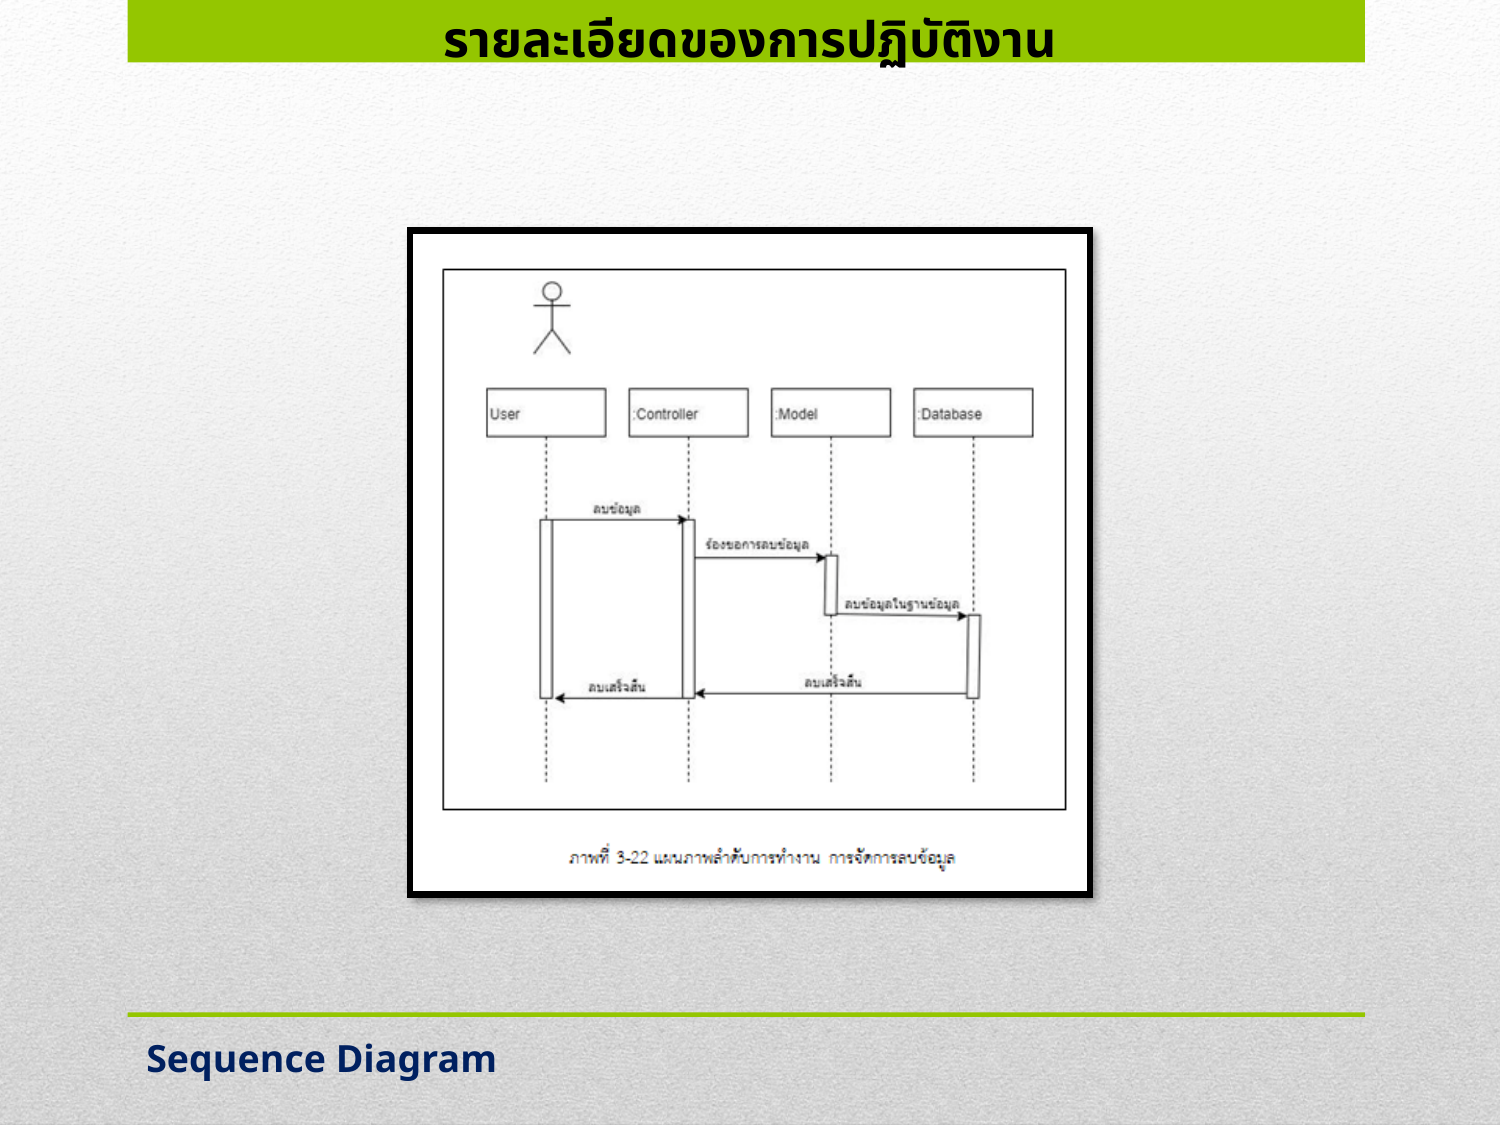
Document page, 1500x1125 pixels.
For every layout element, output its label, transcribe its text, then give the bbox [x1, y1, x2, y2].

text_box Sequence Diagram [131, 825, 1369, 1088]
text_box รายละเอียดของการปฏิบัติงาน [0, 0, 1500, 75]
picture [412, 232, 1088, 893]
